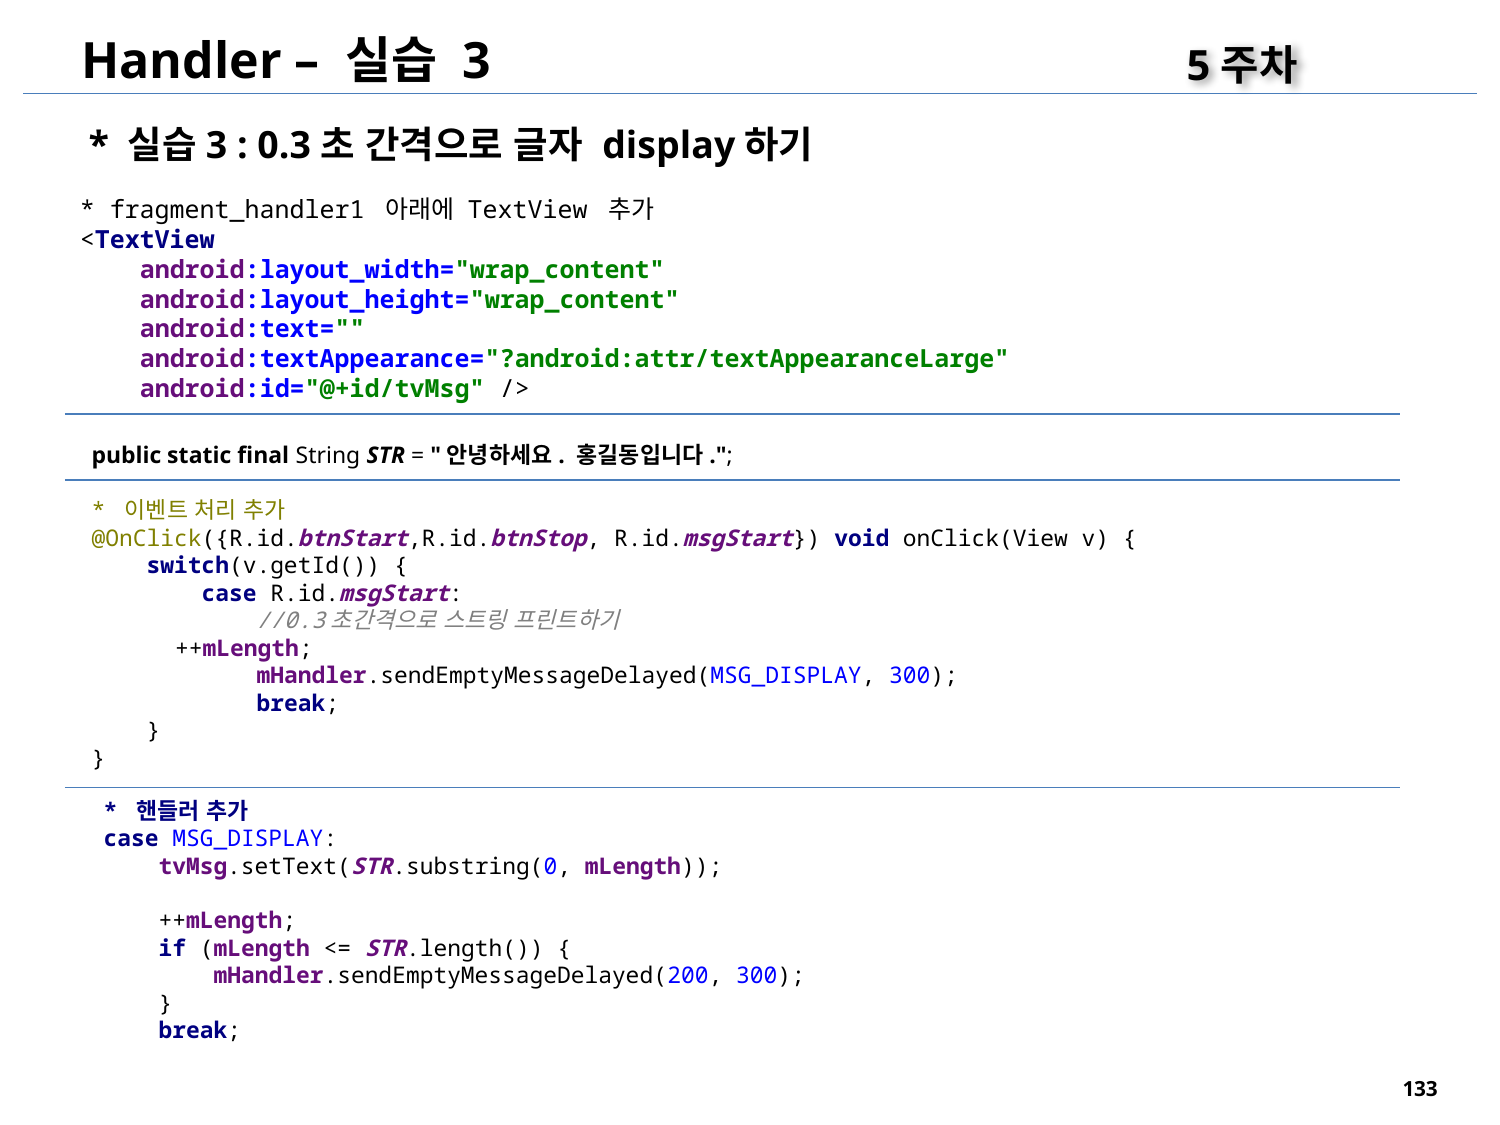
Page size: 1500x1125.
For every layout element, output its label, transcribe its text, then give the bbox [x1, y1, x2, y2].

text_box * fragment_handler1 아래에 TextView 추가 <TextView android:layout_width="wrap_content" android:layout_height="wrap_content" android:text="" android:textAppearance="?android:attr/textAppearanceLarge" android:id="@+id/tvMsg" /> [64, 185, 1052, 411]
text_box 5주차 [1171, 30, 1313, 96]
text_box * 핸들러 추가 case MSG_DISPLAY: tvMsg.setText(STR.substring(0, mLength)); ++mLength; if (mLength <= STR.length()) { mHandler.sendEmptyMessageDelayed(200, 300); } break; [88, 796, 992, 1051]
text_box * 실습3 : 0.3초 간격으로 글자 display하기 [73, 113, 1433, 191]
text_box public static final String STR = "안녕하세요. 홍길동입니다."; * 이벤트 처리 추가 @OnClick({R.id.btnStart,R.id.btnStop, R.id.msgStart}) void onClick(View v) { switch(v.getId()) { case R.id.msgStart: //0.3초간격으로 스트링 프린트하기 ++mLength; mHandler.sendEmptyMessageDelayed(MSG_DISPLAY, 300); break; } } [76, 489, 1187, 779]
text_box Handler – 실습 3 [66, 20, 507, 96]
text_box public static final String STR = "안녕하세요. 홍길동입니다."; * 이벤트 처리 추가 @OnClick({R.id.btnStart,R.id.btnStop, R.id.msgStart}) void onClick(View v) { switch(v.getId()) { case R.id.msgStart: //0.3초간격으로 스트링 프린트하기 ++mLength; mHandler.sendEmptyMessageDelayed(MSG_DISPLAY, 300); break; } } [76, 433, 1187, 479]
